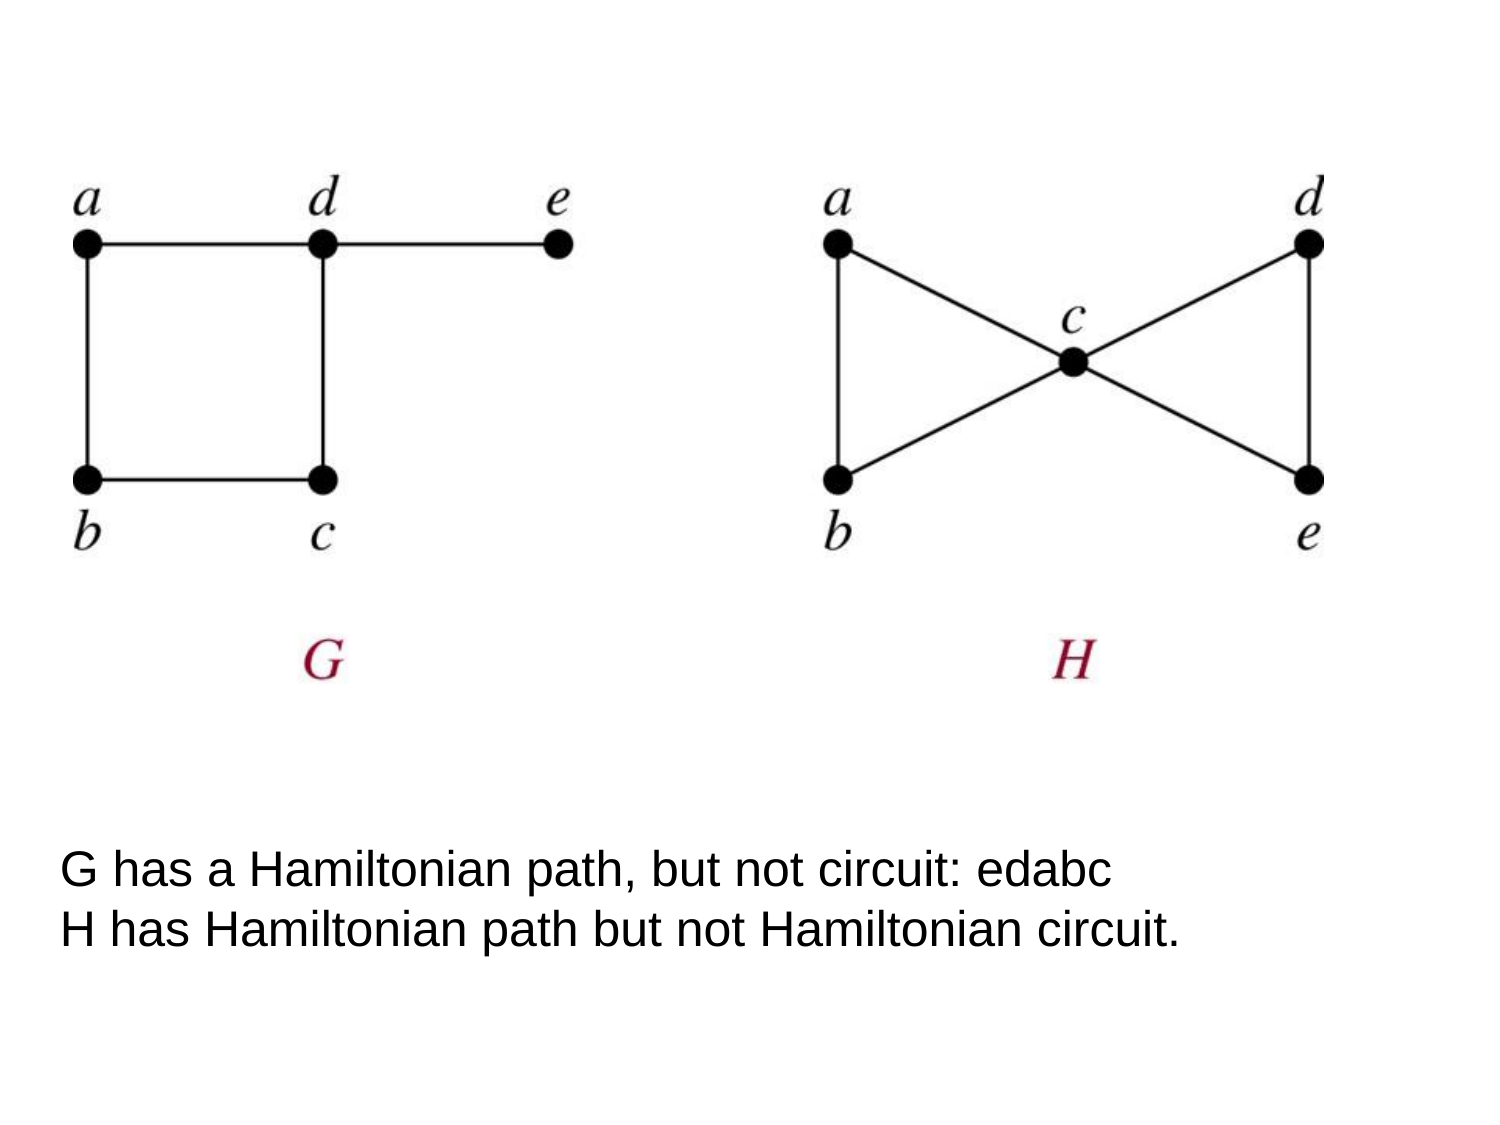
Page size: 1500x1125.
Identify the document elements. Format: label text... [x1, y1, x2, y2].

text_box G has a Hamiltonian path, but not circuit: edabc H has Hamiltonian path but not Hamiltonian circuit. [44, 820, 1456, 1032]
picture [72, 133, 1324, 704]
